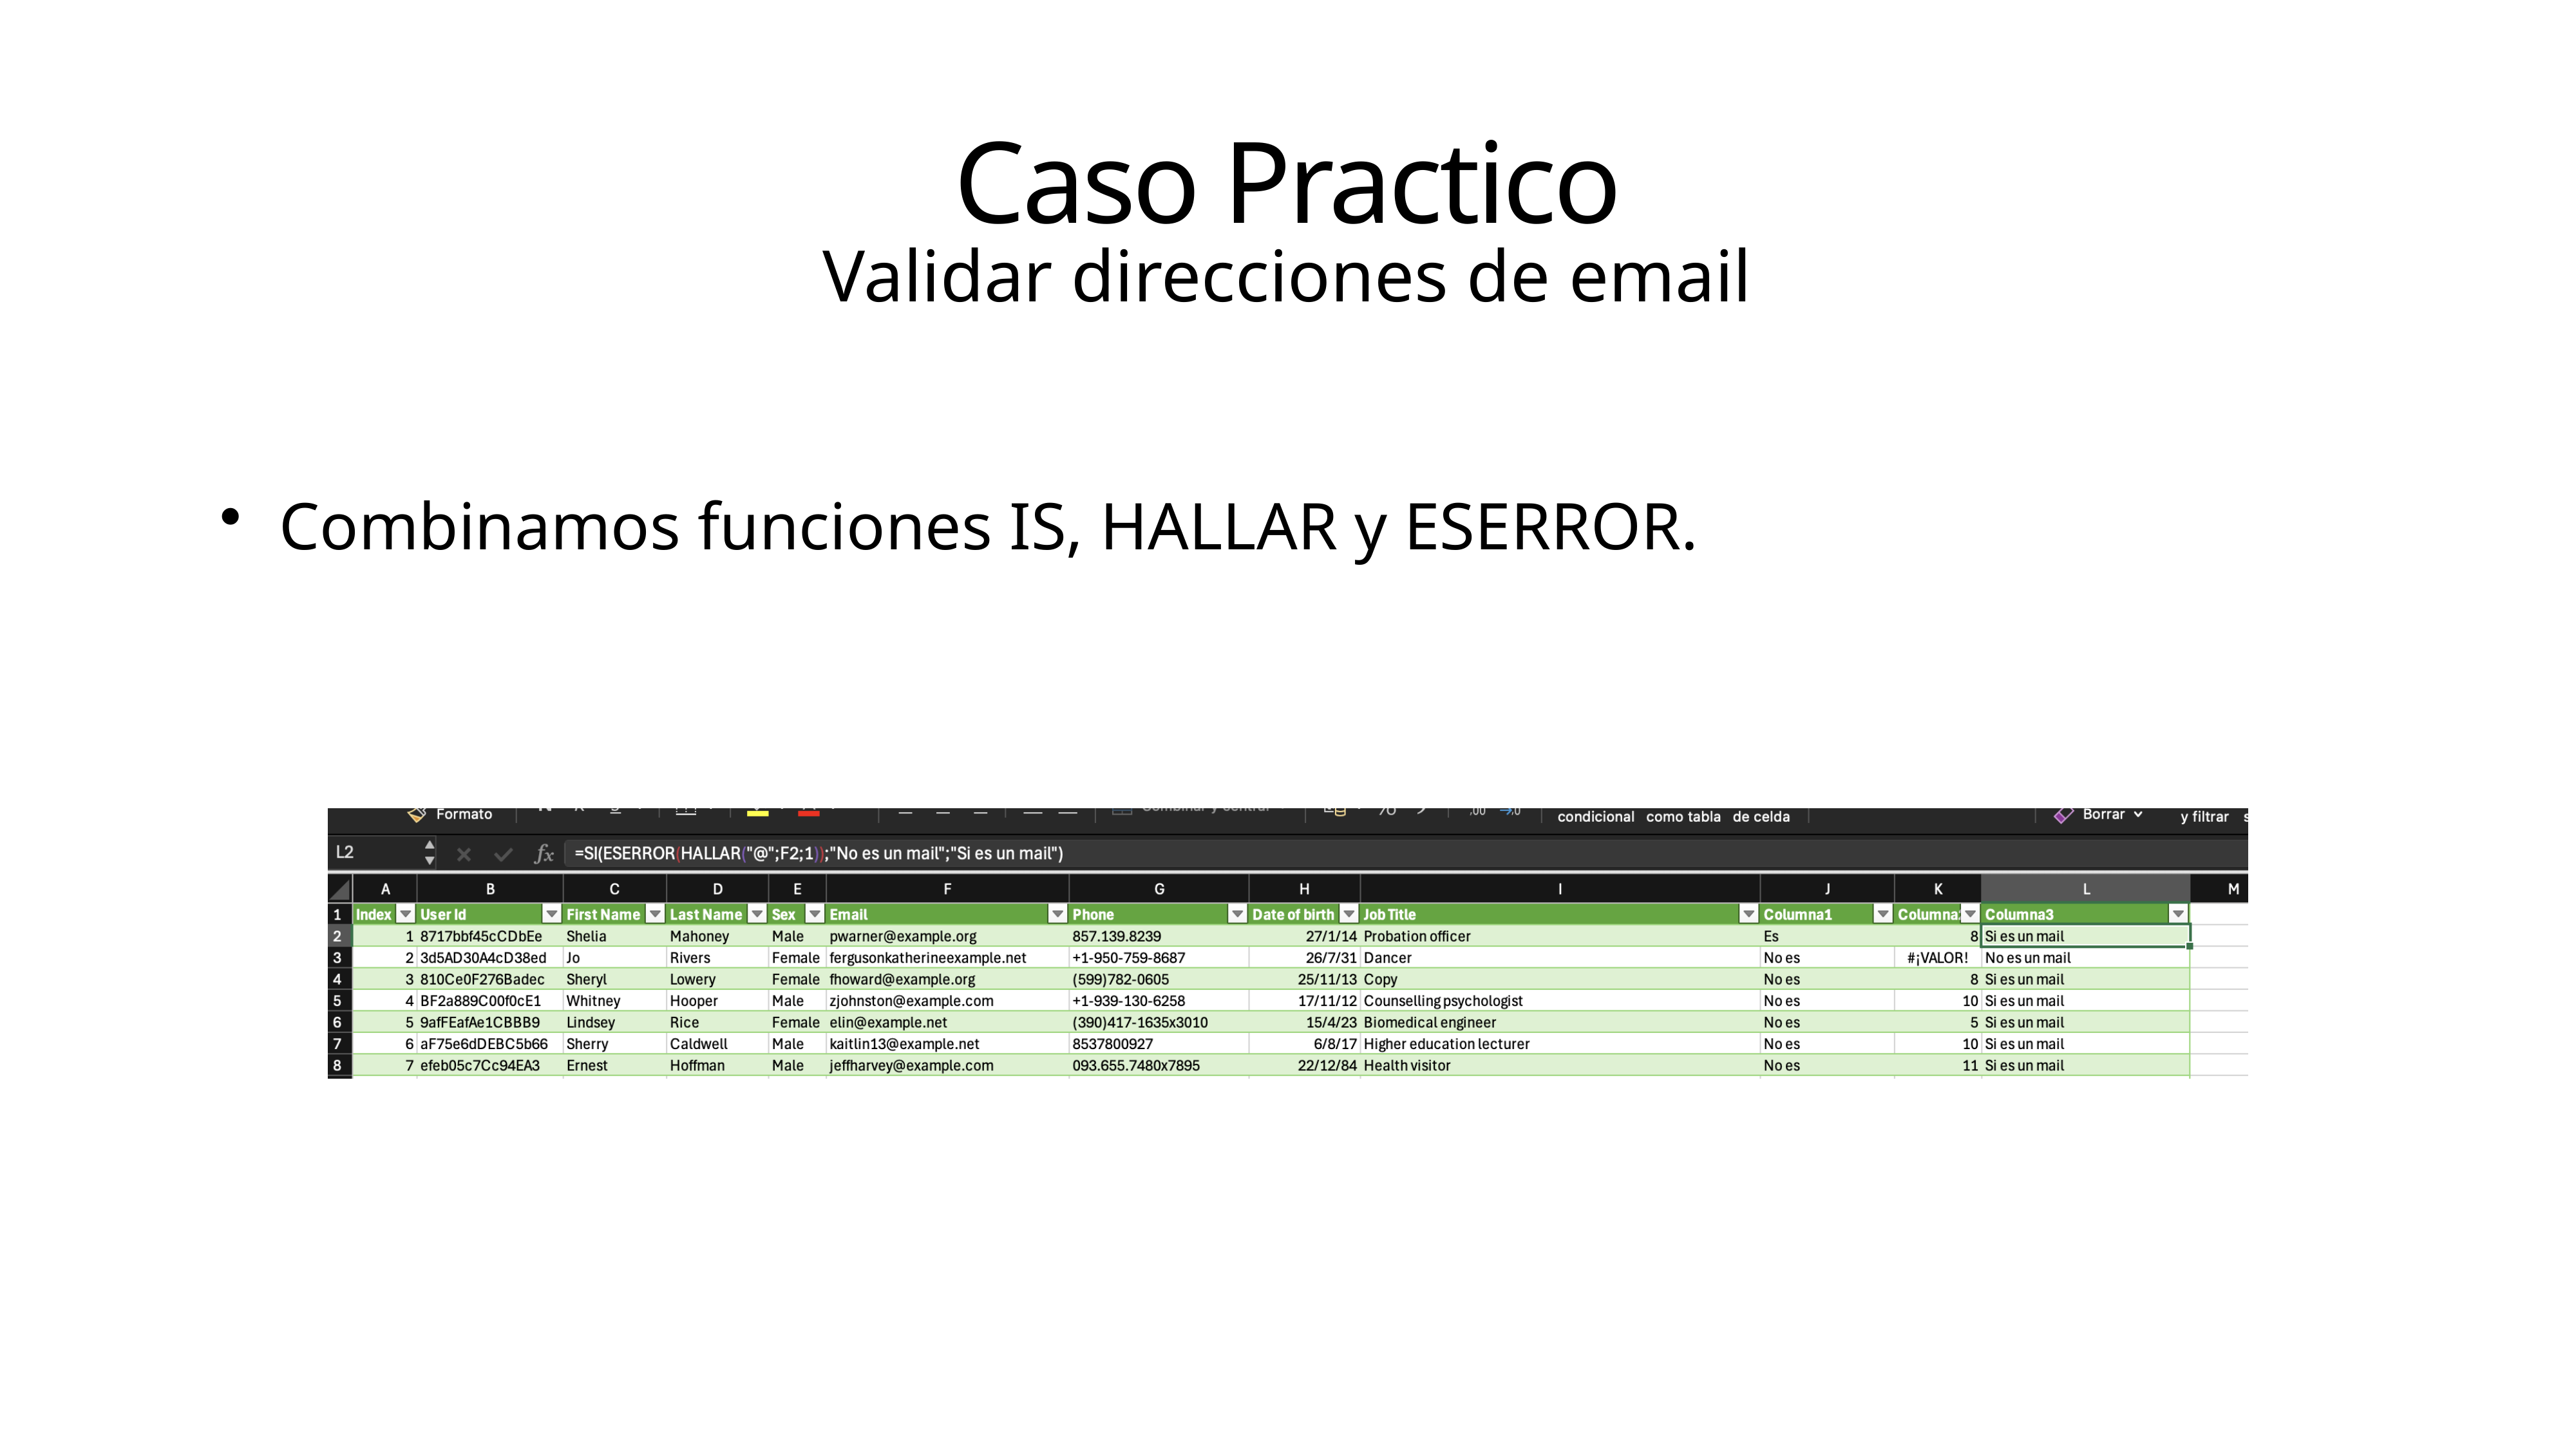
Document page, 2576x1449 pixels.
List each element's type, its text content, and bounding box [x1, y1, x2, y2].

title Caso Practico [133, 85, 2443, 225]
list Validar direcciones de email [133, 225, 2443, 334]
list Combinamos funciones IS, HALLAR y ESERROR. [214, 479, 2523, 1371]
picture [328, 808, 2248, 1079]
